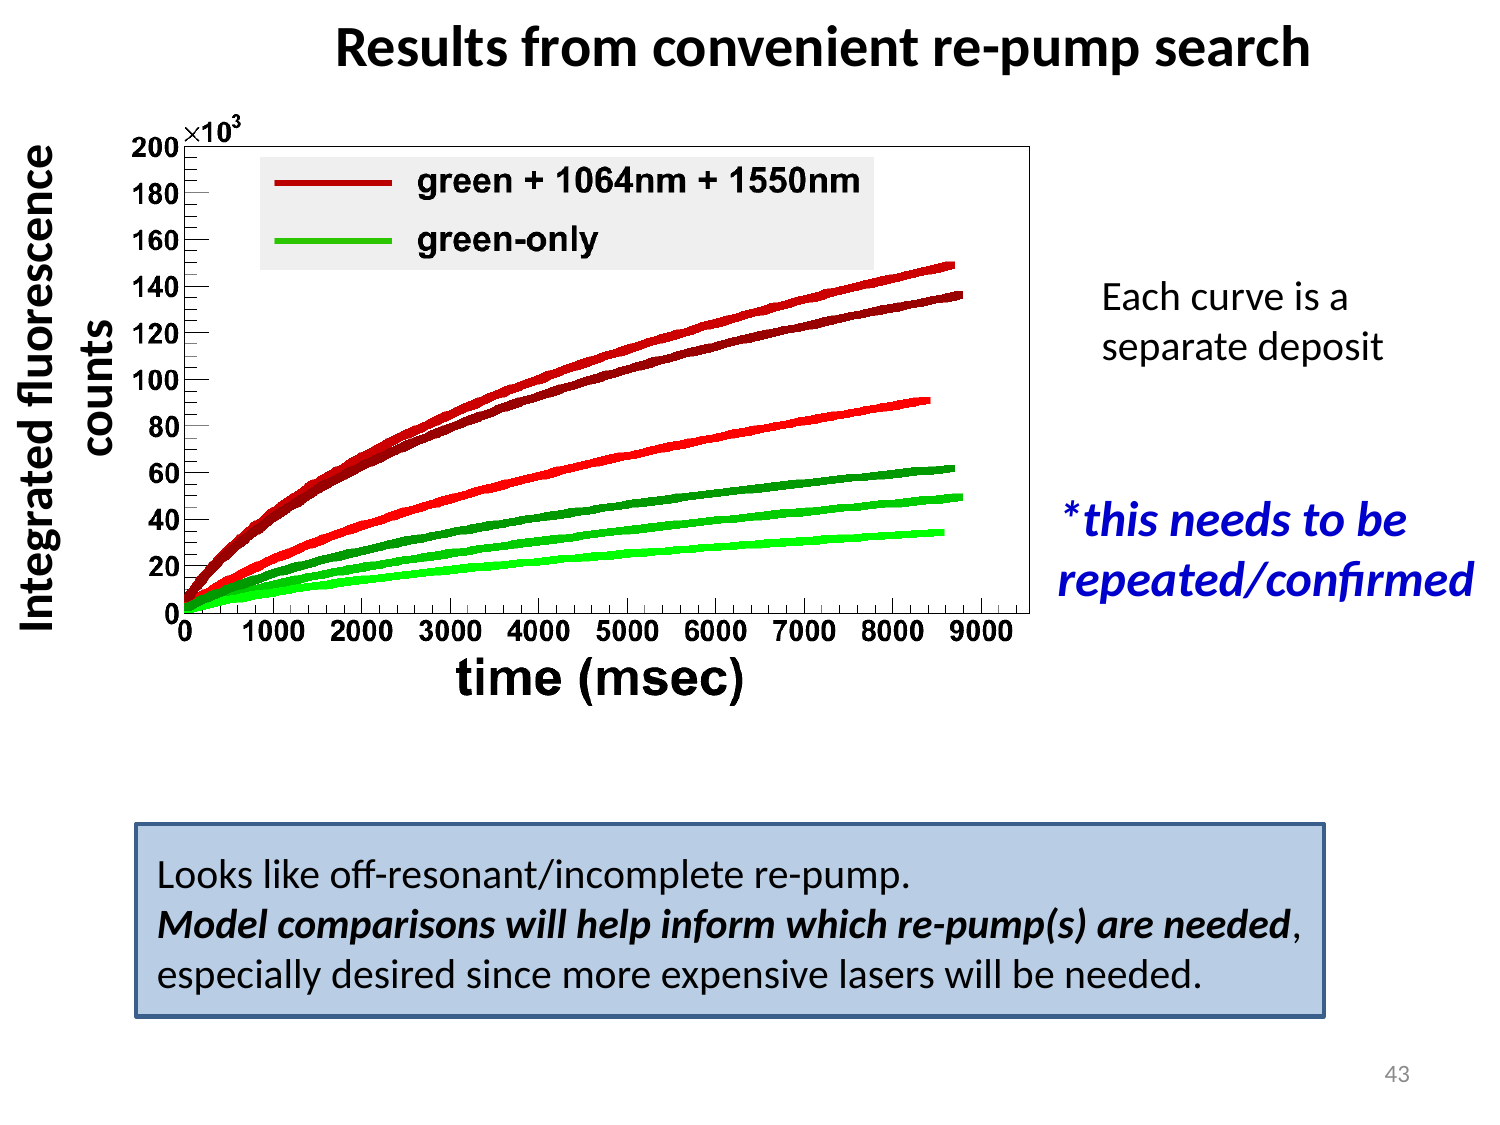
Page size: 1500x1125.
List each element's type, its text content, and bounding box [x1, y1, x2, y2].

text_box Model comparisons will help inform which re-pump(s) are needed, especially desired since more expensive lasers will be needed. [142, 889, 1324, 1004]
text_box [134, 822, 1326, 1019]
picture [105, 111, 1053, 712]
text_box Integrated fluorescence counts [0, 86, 130, 692]
text_box Results from convenient re-pump search [320, 1, 1327, 86]
text_box *this needs to be repeated/confirmed [1057, 479, 1491, 615]
text_box Each curve is a separate deposit [1086, 261, 1425, 377]
slide_number 43 [1074, 1042, 1425, 1103]
text_box Looks like off-resonant/incomplete re-pump. [142, 839, 1018, 904]
